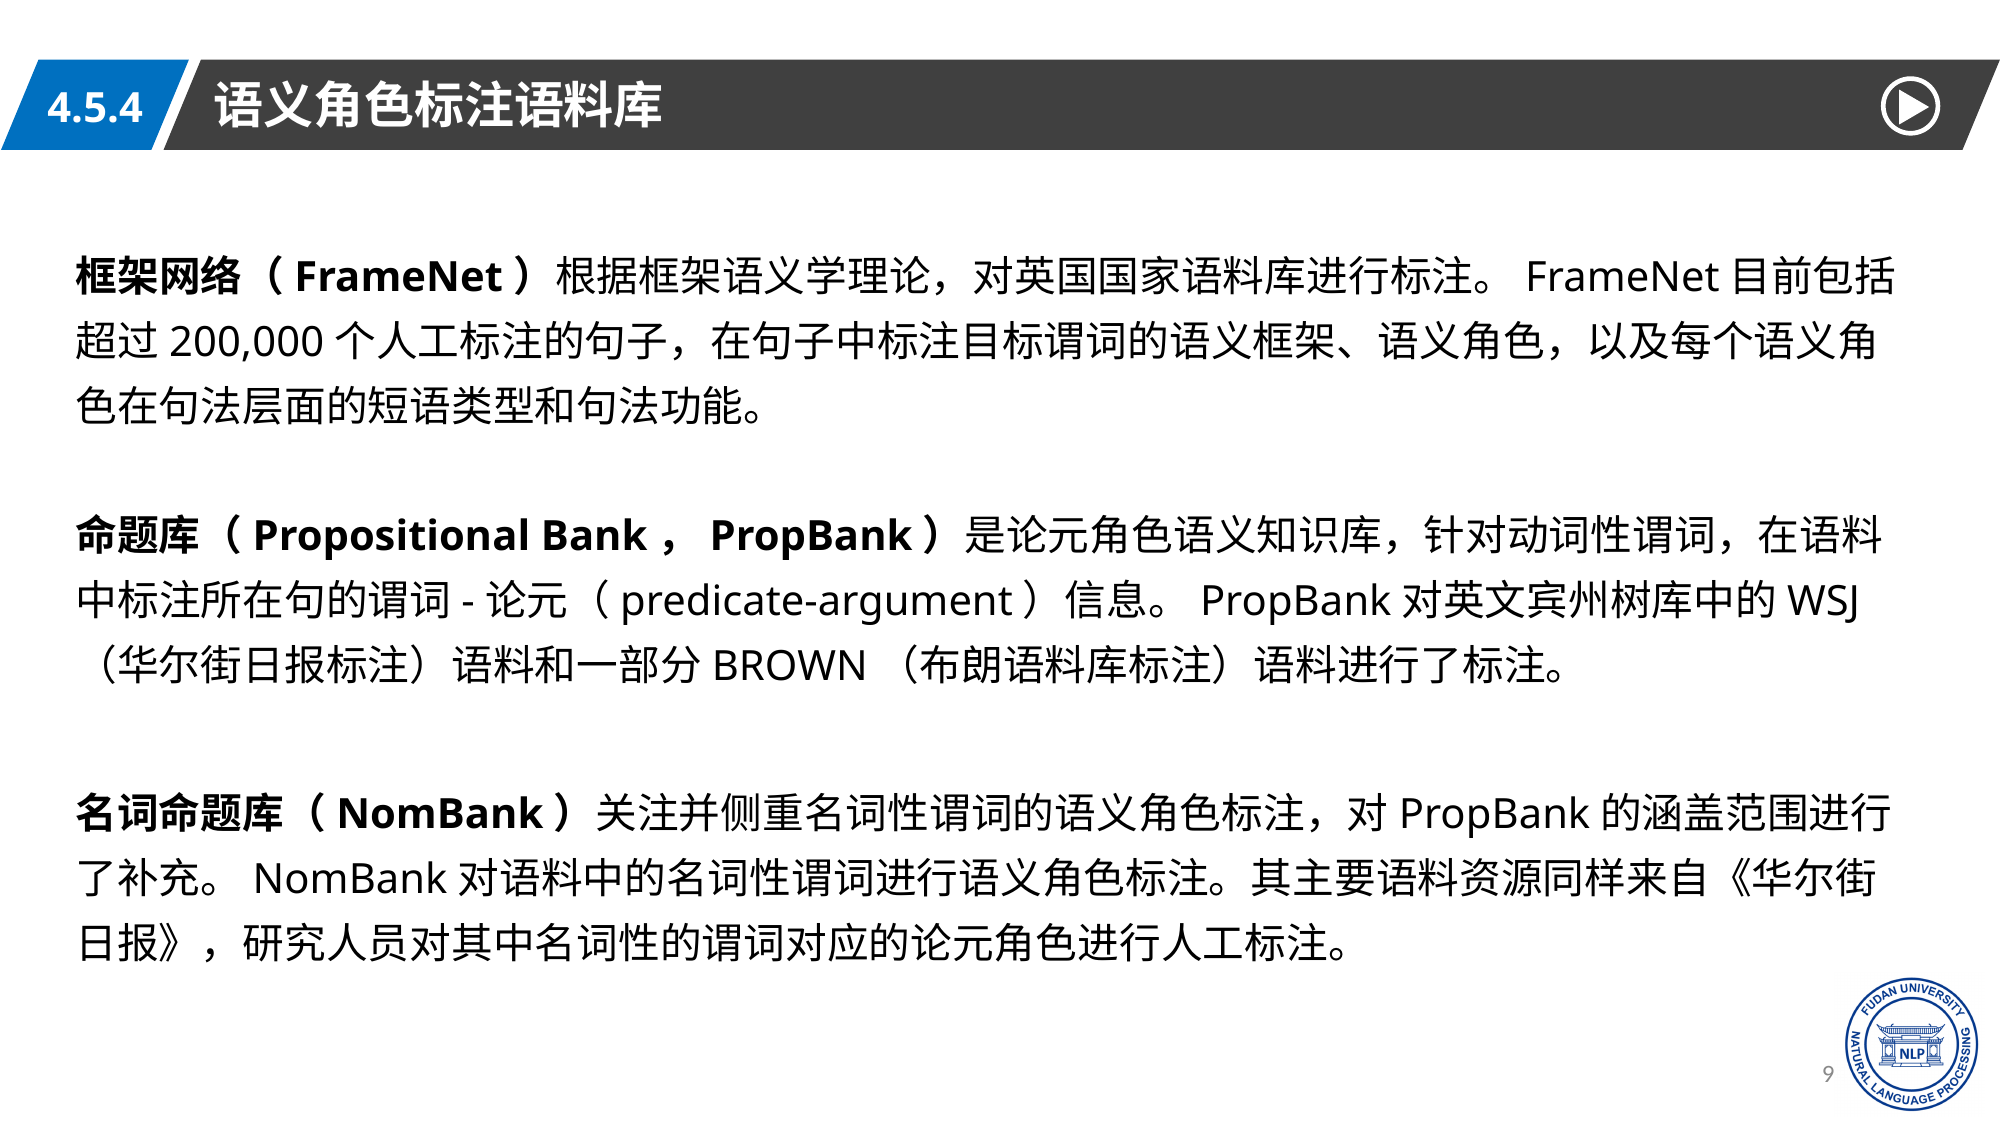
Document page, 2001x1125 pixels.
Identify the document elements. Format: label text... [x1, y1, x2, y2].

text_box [1883, 78, 1939, 134]
text_box [163, 59, 2000, 150]
text_box 4.5.4 [26, 73, 164, 138]
text_box 名词命题库（NomBank）关注并侧重名词性谓词的语义角色标注，对PropBank的涵盖范围进行了补充。NomBank对语料中的名词性谓词进行语义角色标注。其主要语料资源同样来自《华尔街日报》，研究人员对其中名词性的谓词对应的论元角色进行人工标注。 [60, 764, 1930, 975]
text_box 框架网络（FrameNet）根据框架语义学理论，对英国国家语料库进行标注。FrameNet目前包括超过200,000个人工标注的句子，在句子中标注目标谓词的语义框架、语义角色，以及每个语义角色在句法层面的短语类型和句法功能。 [60, 227, 1930, 438]
picture [1834, 972, 1985, 1117]
text_box 命题库（Propositional Bank，PropBank）是论元角色语义知识库，针对动词性谓词，在语料中标注所在句的谓词-论元（predicate-argument）信息。PropBank对英文宾州树库中的WSJ（华尔街日报标注）语料和一部分BROWN（布朗语料库标注）语料进行了标注。 [60, 486, 1930, 697]
text_box [32, 59, 189, 120]
text_box [1, 89, 157, 150]
slide_number 94 [1412, 1042, 1863, 1103]
text_box 语义角色标注语料库 [199, 66, 679, 142]
